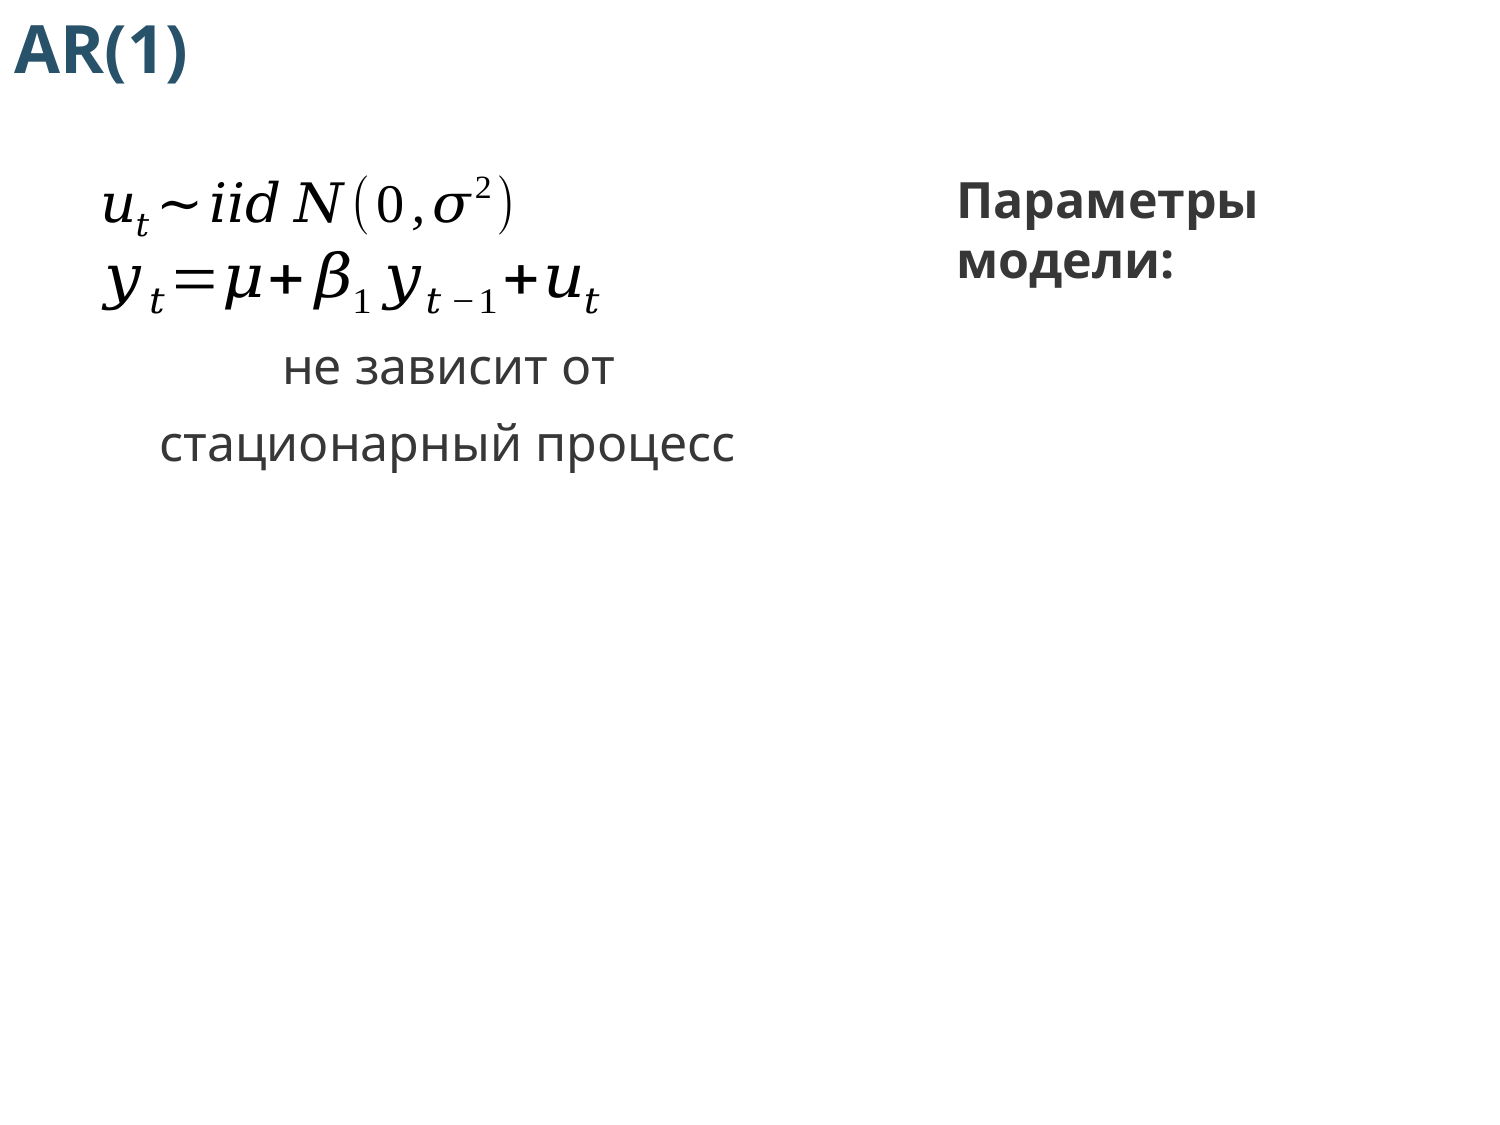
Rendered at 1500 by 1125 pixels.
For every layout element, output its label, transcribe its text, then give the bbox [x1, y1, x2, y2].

text_box AR(1) [0, 0, 1500, 96]
